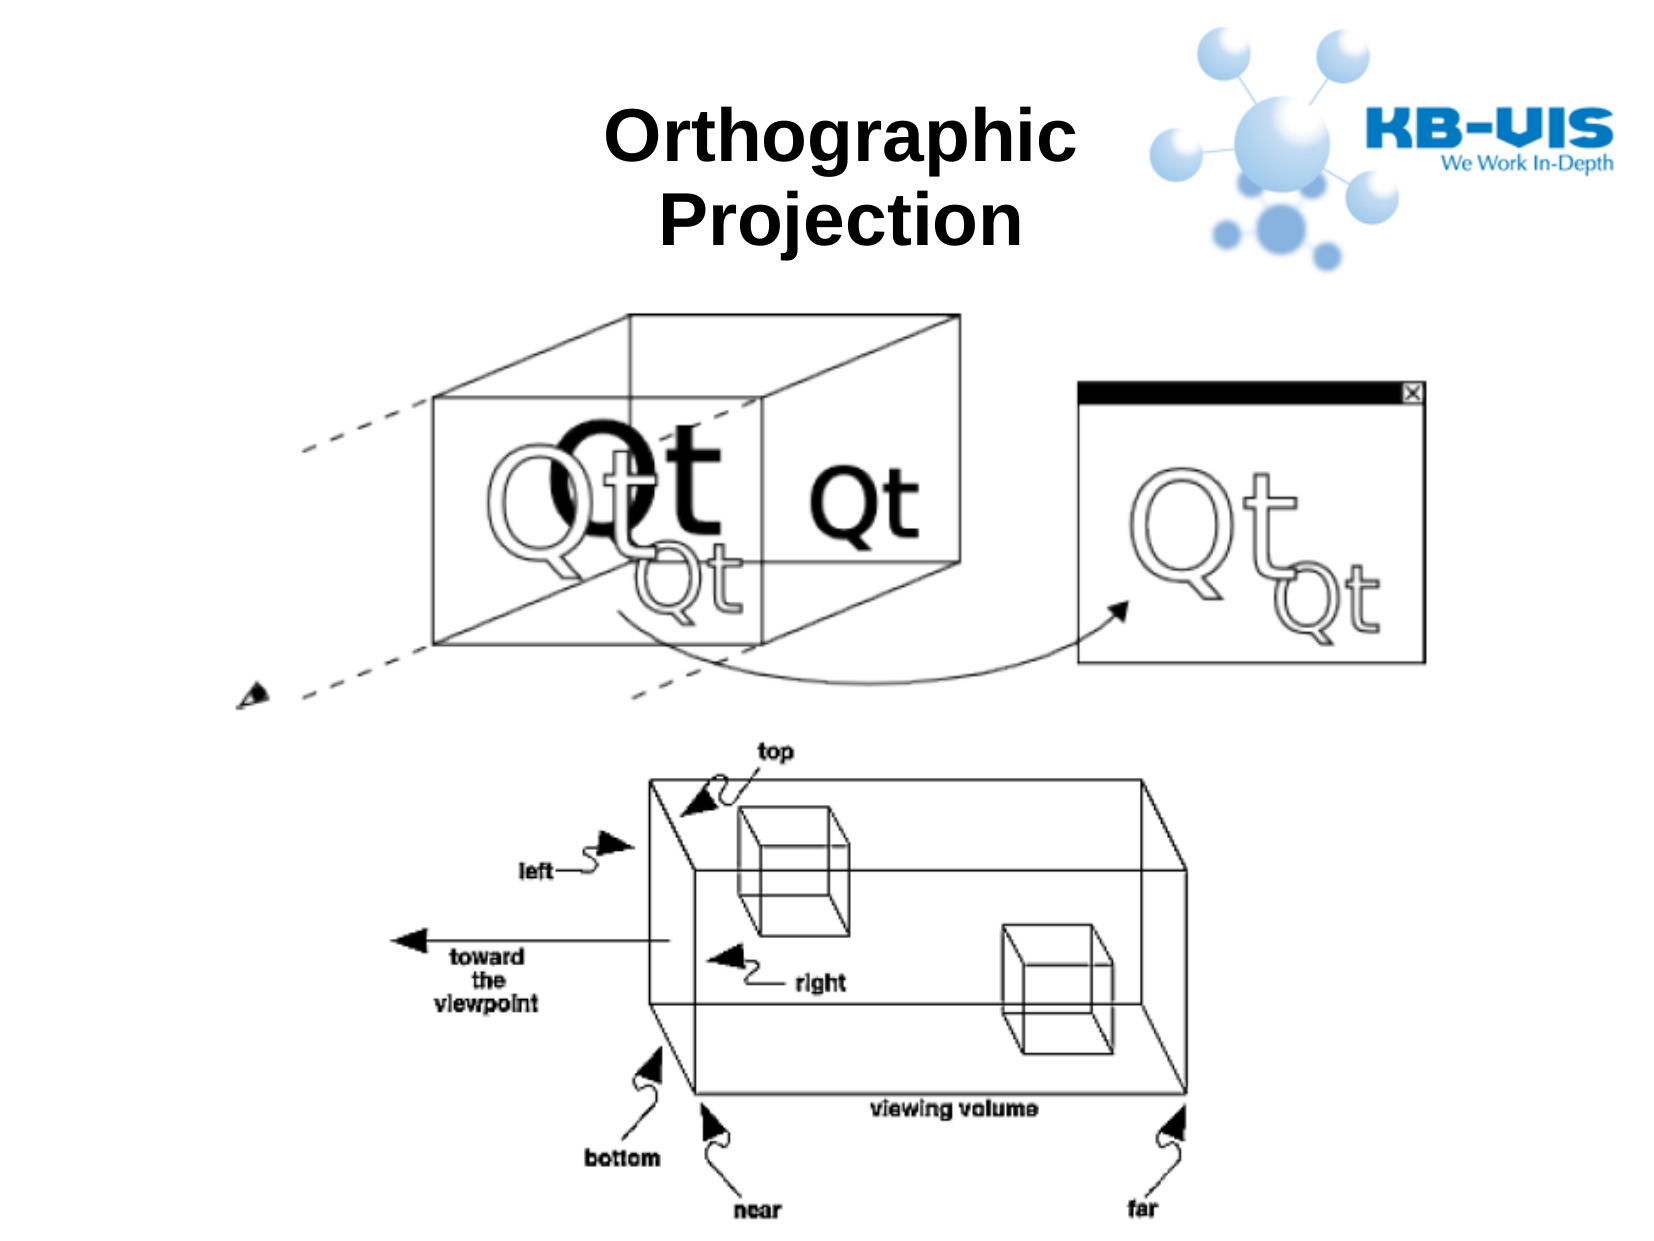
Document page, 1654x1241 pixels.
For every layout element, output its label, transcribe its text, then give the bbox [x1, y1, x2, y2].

title Orthographic Projection [413, 56, 1270, 295]
picture [0, 0, 1654, 1241]
